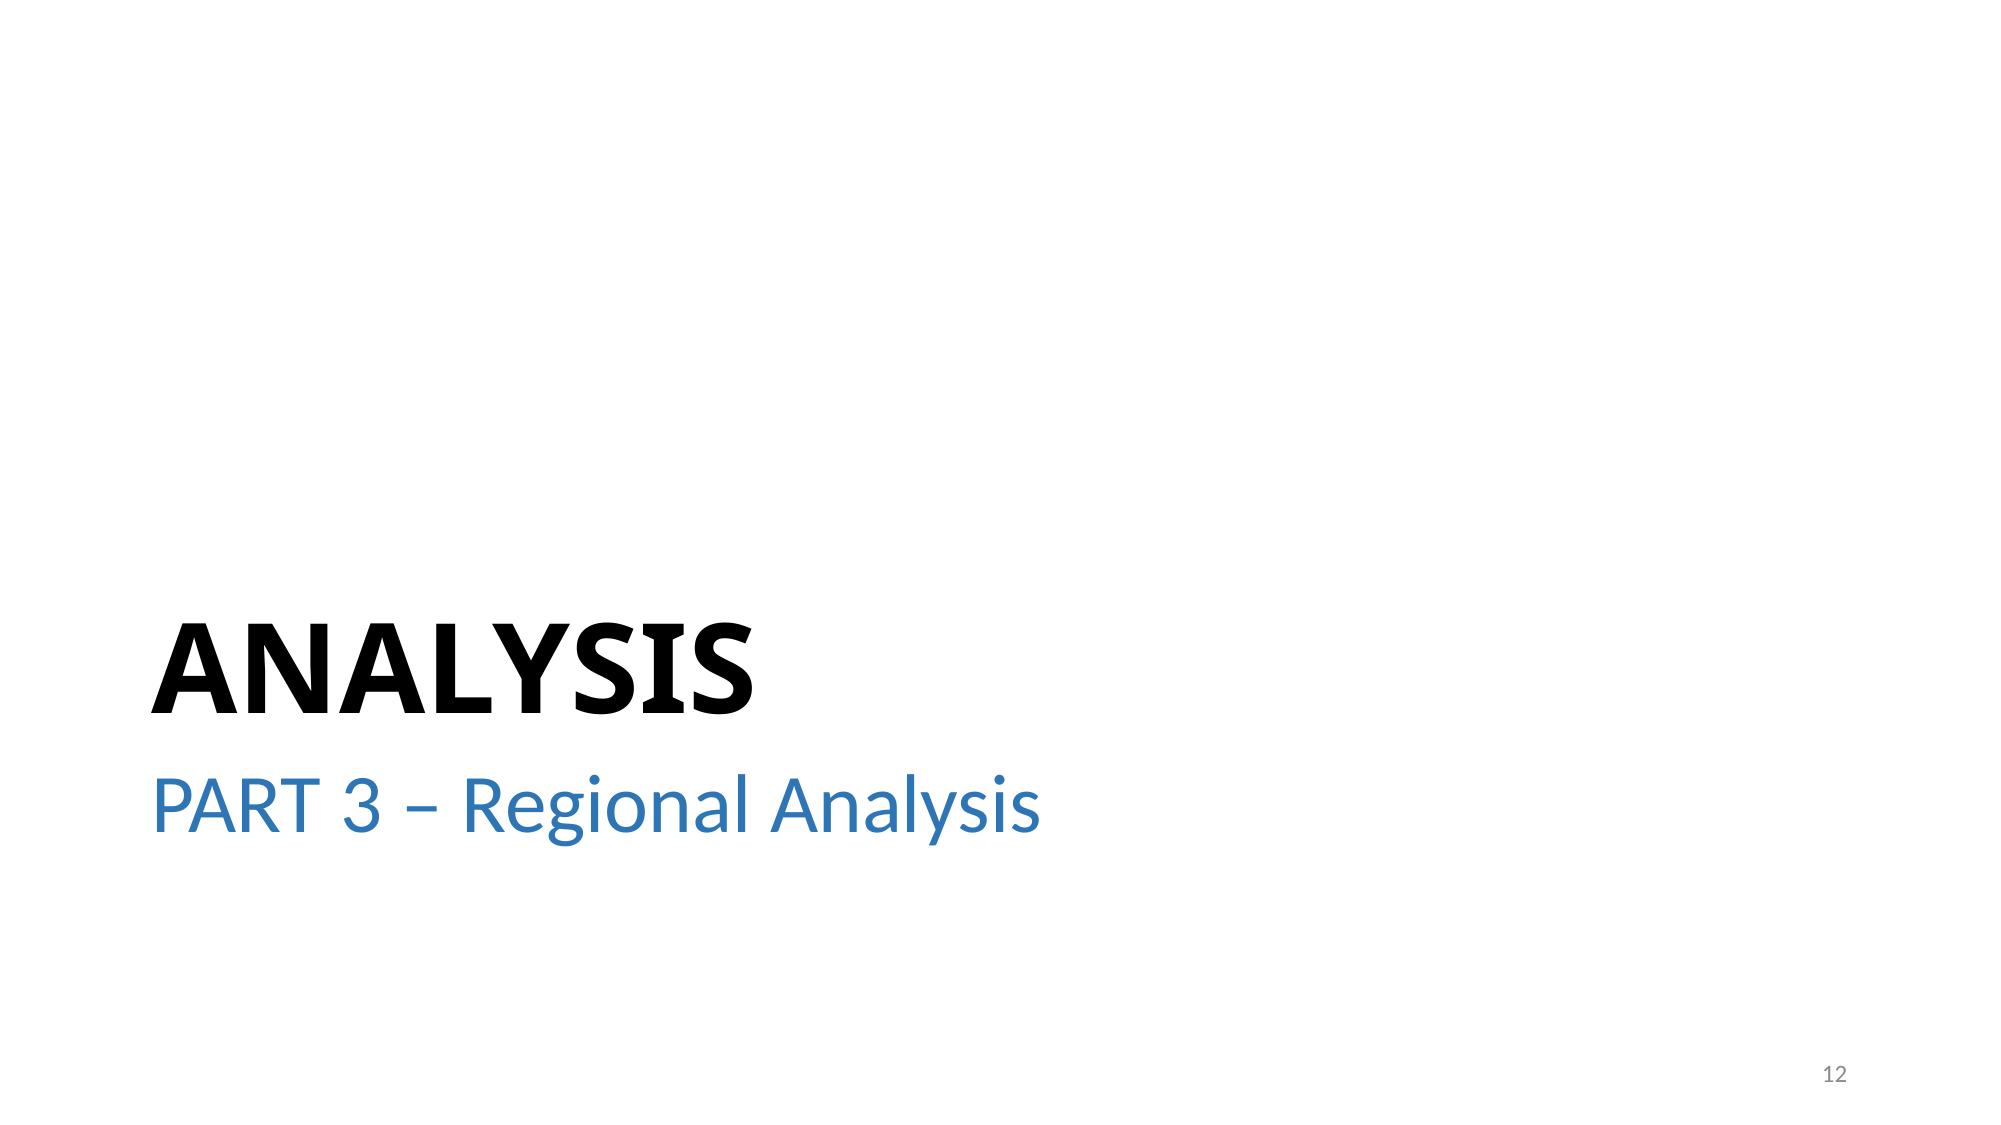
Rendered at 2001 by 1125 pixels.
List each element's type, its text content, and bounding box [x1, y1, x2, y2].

slide_number 11 [1412, 1042, 1863, 1103]
list PART 3 – Regional Analysis [136, 752, 1862, 999]
title ANALYSIS [136, 280, 1862, 749]
